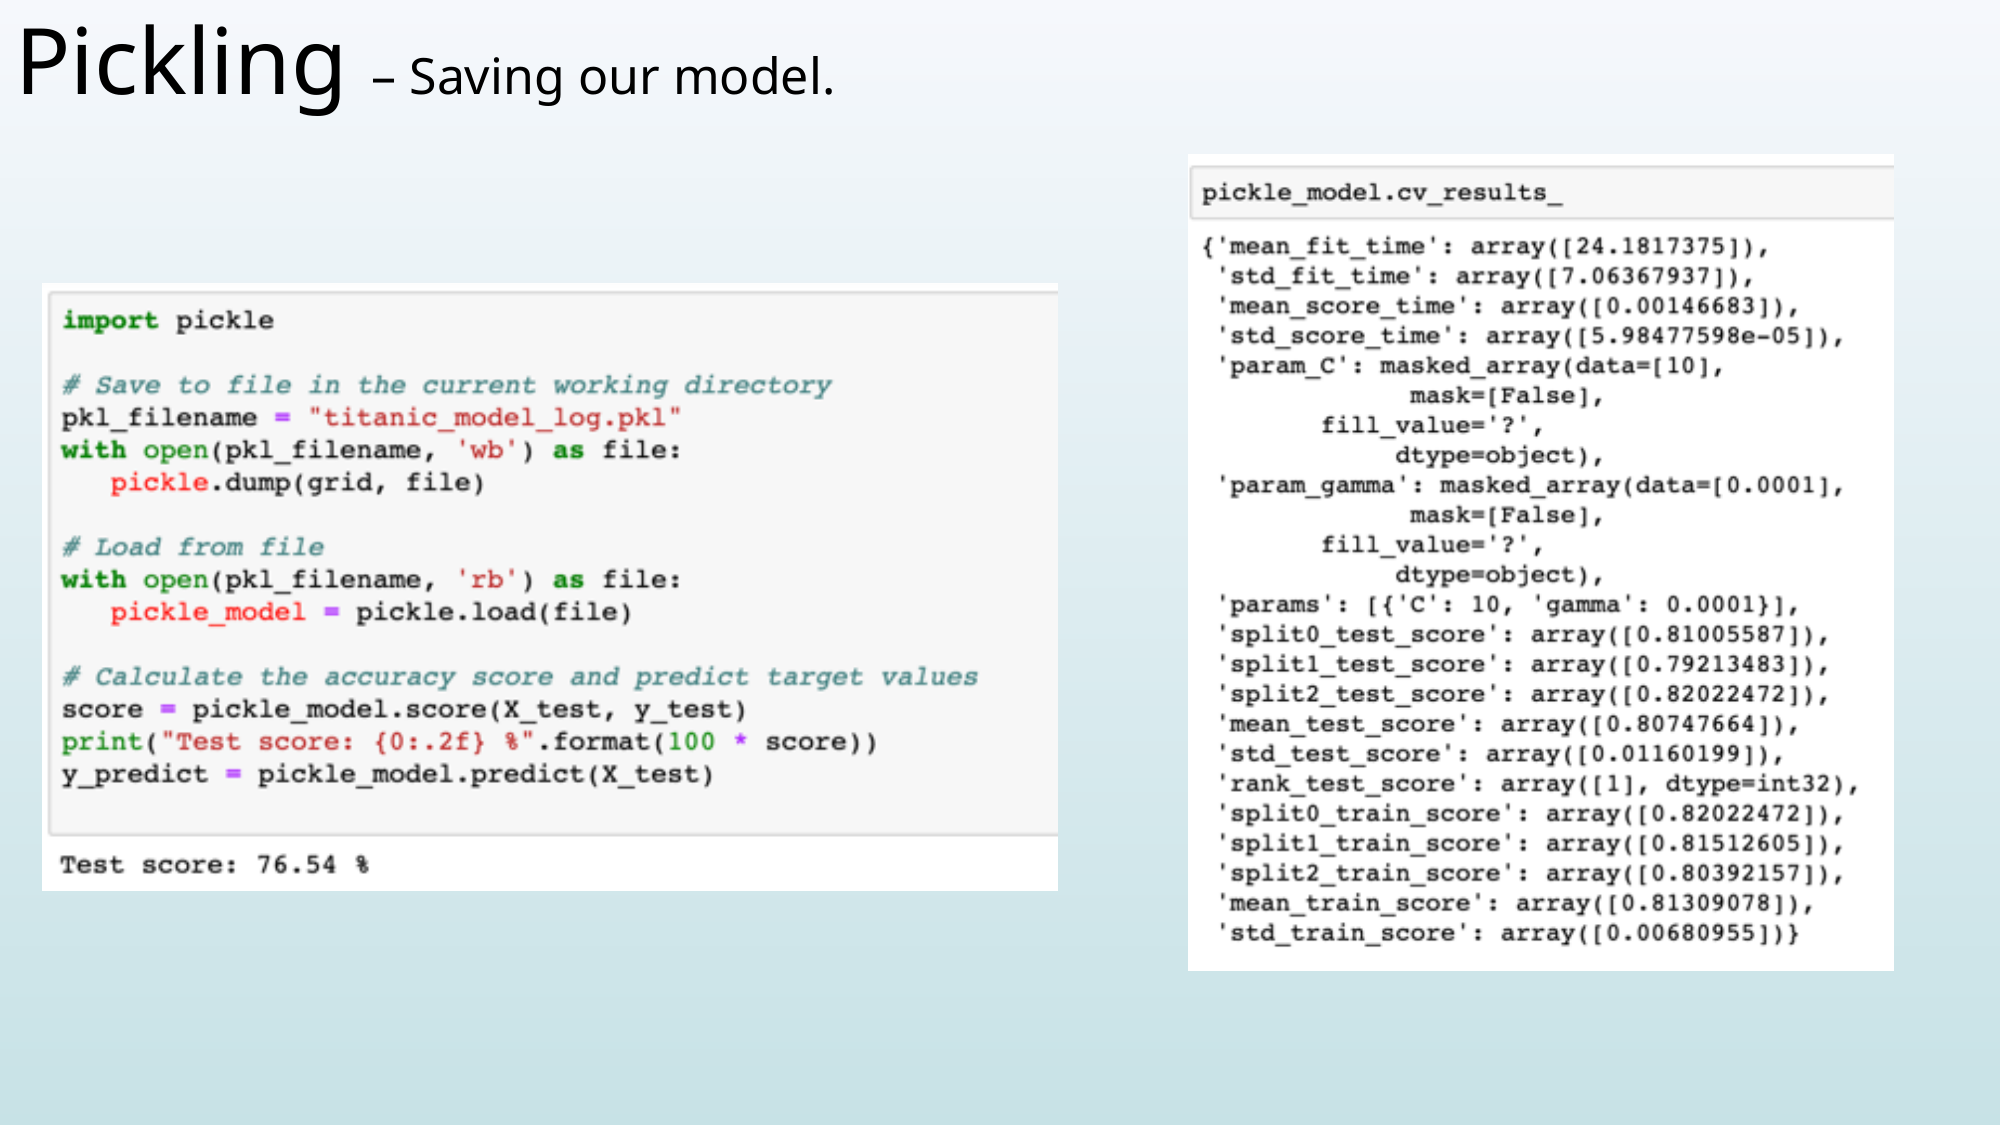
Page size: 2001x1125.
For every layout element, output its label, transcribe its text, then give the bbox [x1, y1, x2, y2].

picture [1188, 154, 1894, 971]
title Pickling – Saving our model. [0, 0, 1725, 130]
picture [42, 283, 1058, 891]
